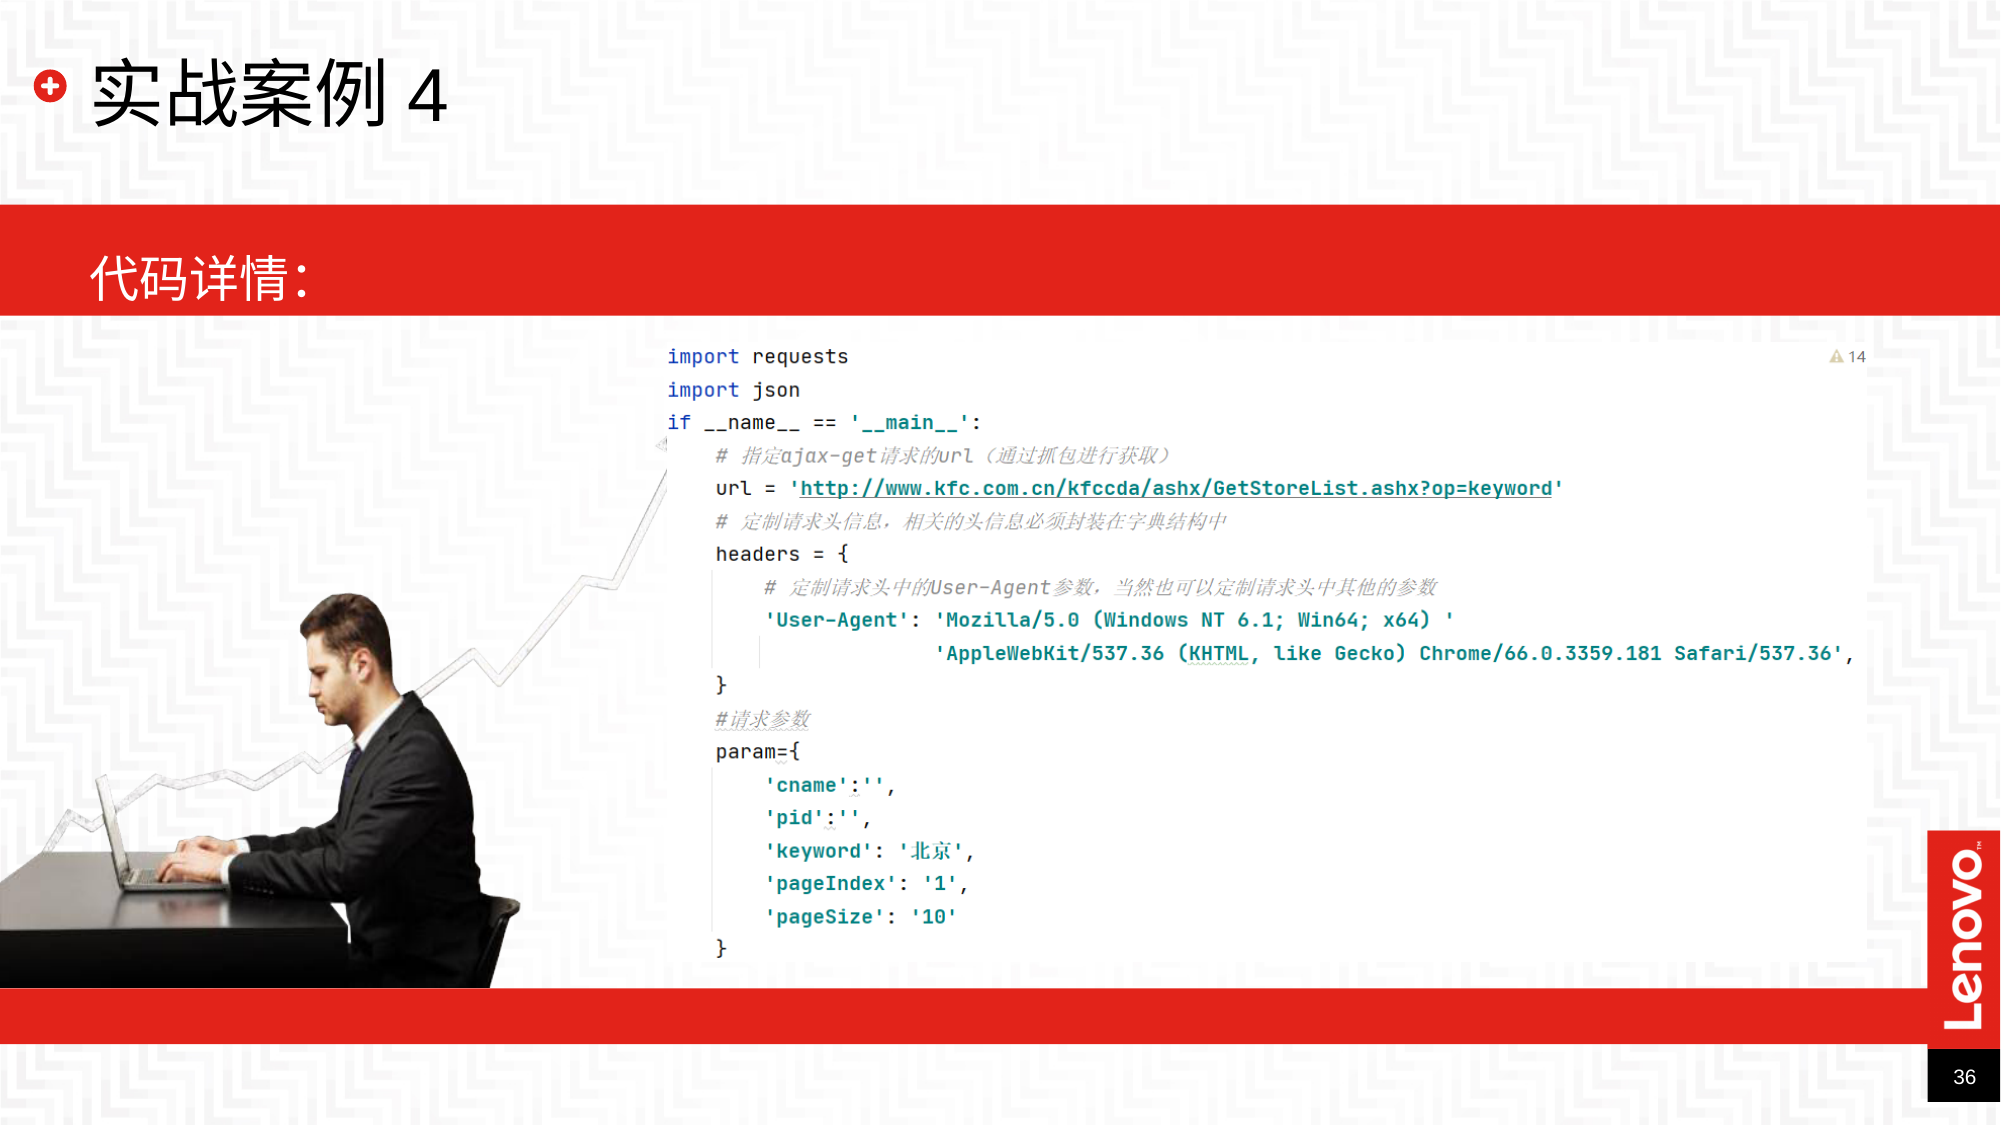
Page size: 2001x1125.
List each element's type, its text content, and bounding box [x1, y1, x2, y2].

text_box [0, 202, 2000, 318]
text_box 代码详情： [75, 204, 438, 316]
picture [0, 0, 2001, 988]
picture [1928, 831, 2001, 1049]
picture [0, 1046, 2001, 1125]
text_box [0, 986, 1932, 1046]
text_box 实战案例4 [75, 38, 1648, 155]
